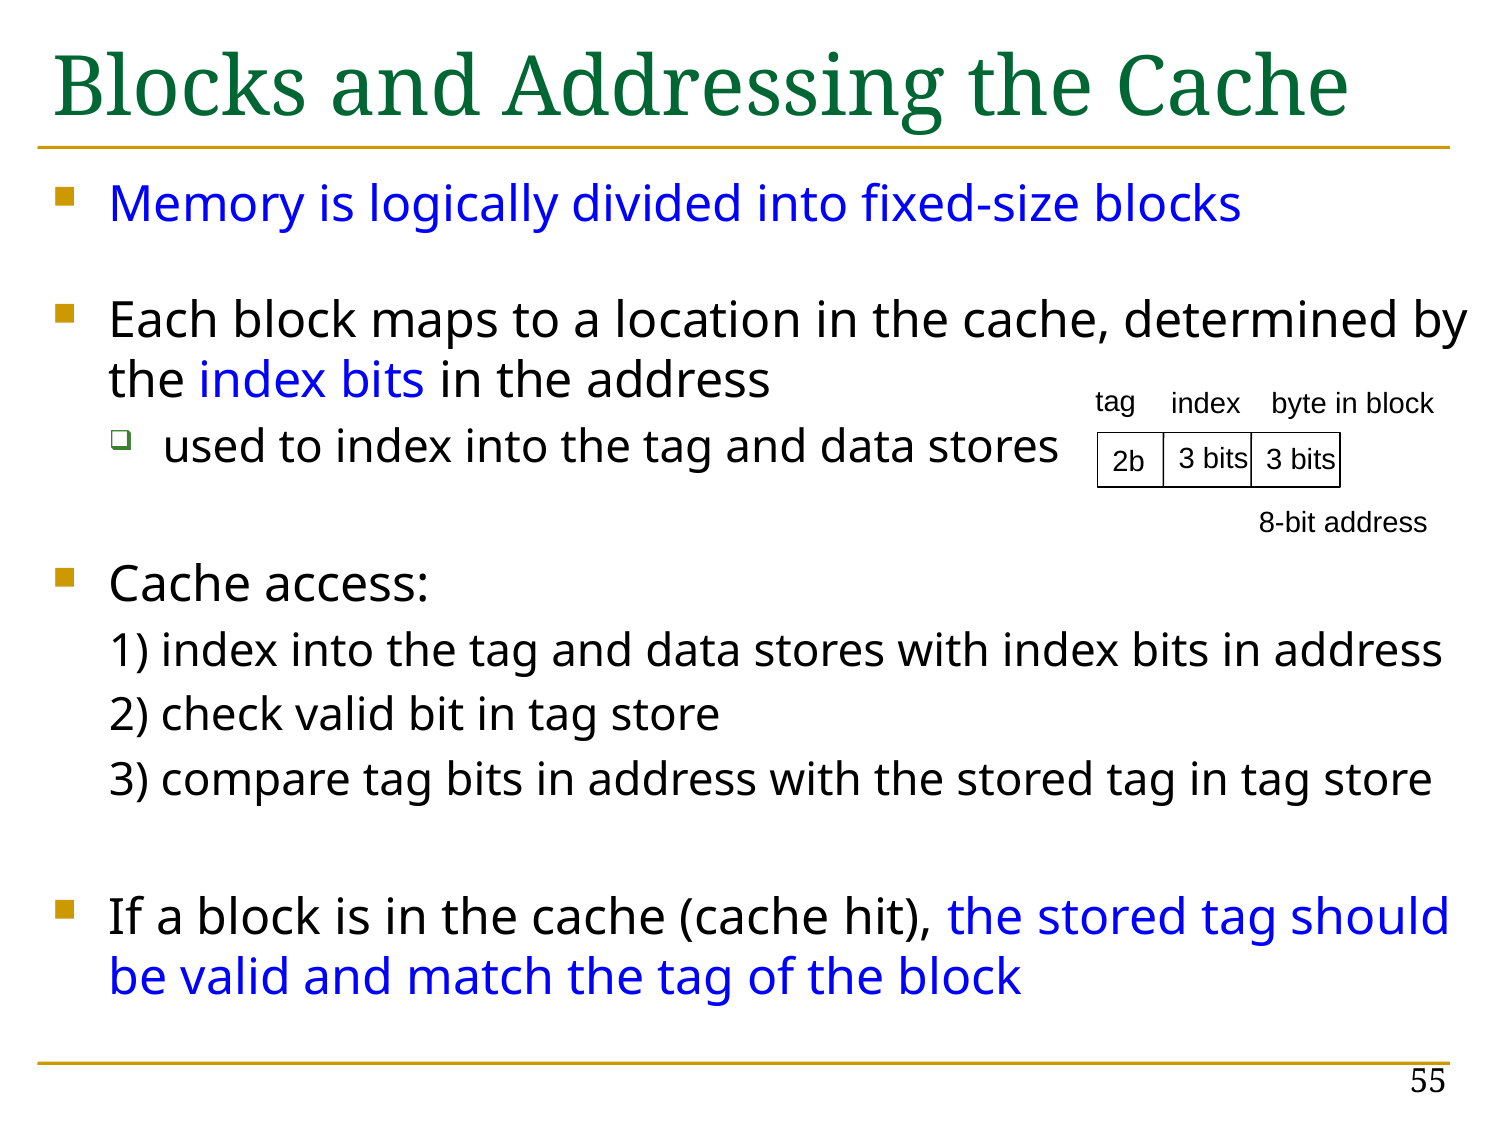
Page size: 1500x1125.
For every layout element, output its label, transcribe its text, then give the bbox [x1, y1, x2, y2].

text_box [1165, 482, 1250, 488]
text_box index [1156, 377, 1256, 427]
text_box [1097, 432, 1162, 458]
text_box 2b [1097, 435, 1161, 485]
text_box 8-bit address [1243, 496, 1444, 546]
title Blocks and Addressing the Cache [37, 24, 1450, 163]
text_box 3 bits [1251, 432, 1352, 483]
text_box tag [1080, 374, 1152, 425]
text_box byte in block [1256, 377, 1450, 427]
list Memory is logically divided into fixed-size blocks Each block maps to a location in the cache, determined by the index bits in the address used to index into the tag and data stores Cache access: 1) index into the tag and data stores with index bits in address 2) check valid bit in tag store 3) compare tag bits in address with the stored tag in tag store If a block is in the cache (cache hit), the stored tag should be valid and match the tag of the block [37, 163, 1488, 1016]
slide_number 55 [1111, 1036, 1462, 1112]
text_box [1097, 469, 1162, 488]
text_box 3 bits [1163, 432, 1264, 482]
text_box [1252, 483, 1341, 488]
